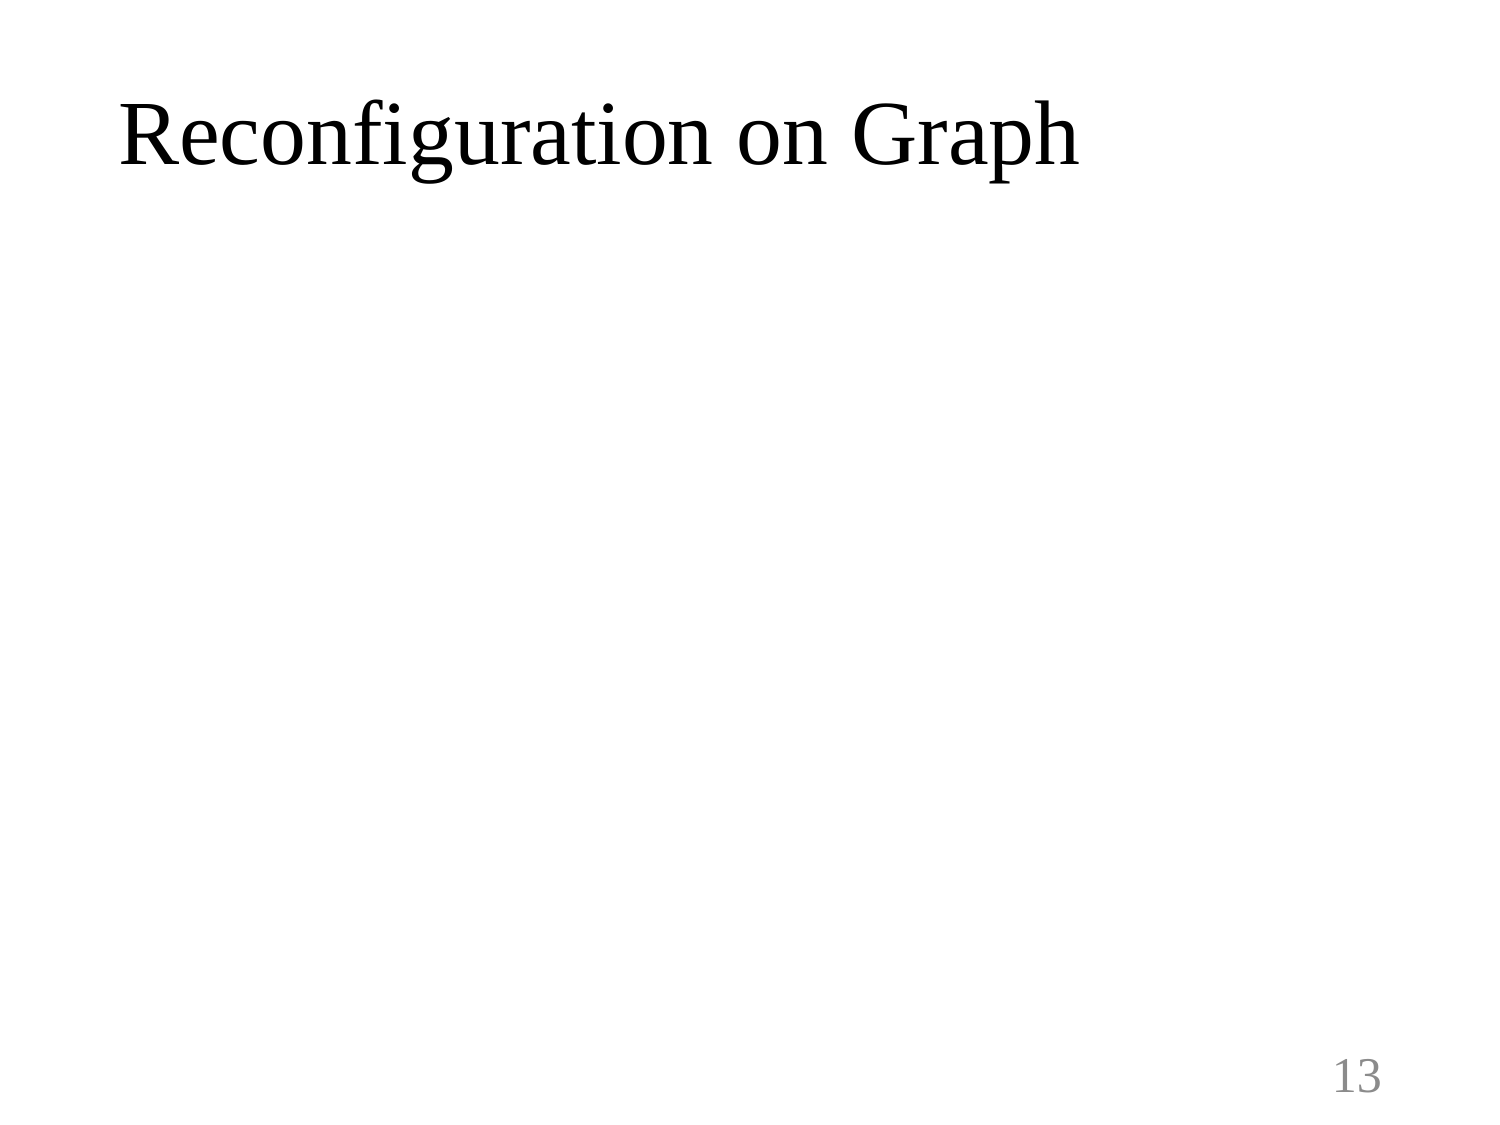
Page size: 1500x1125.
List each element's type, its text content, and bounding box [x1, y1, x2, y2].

slide_number 13 [1302, 1042, 1397, 1103]
title Reconfiguration on Graph [103, 59, 1397, 211]
